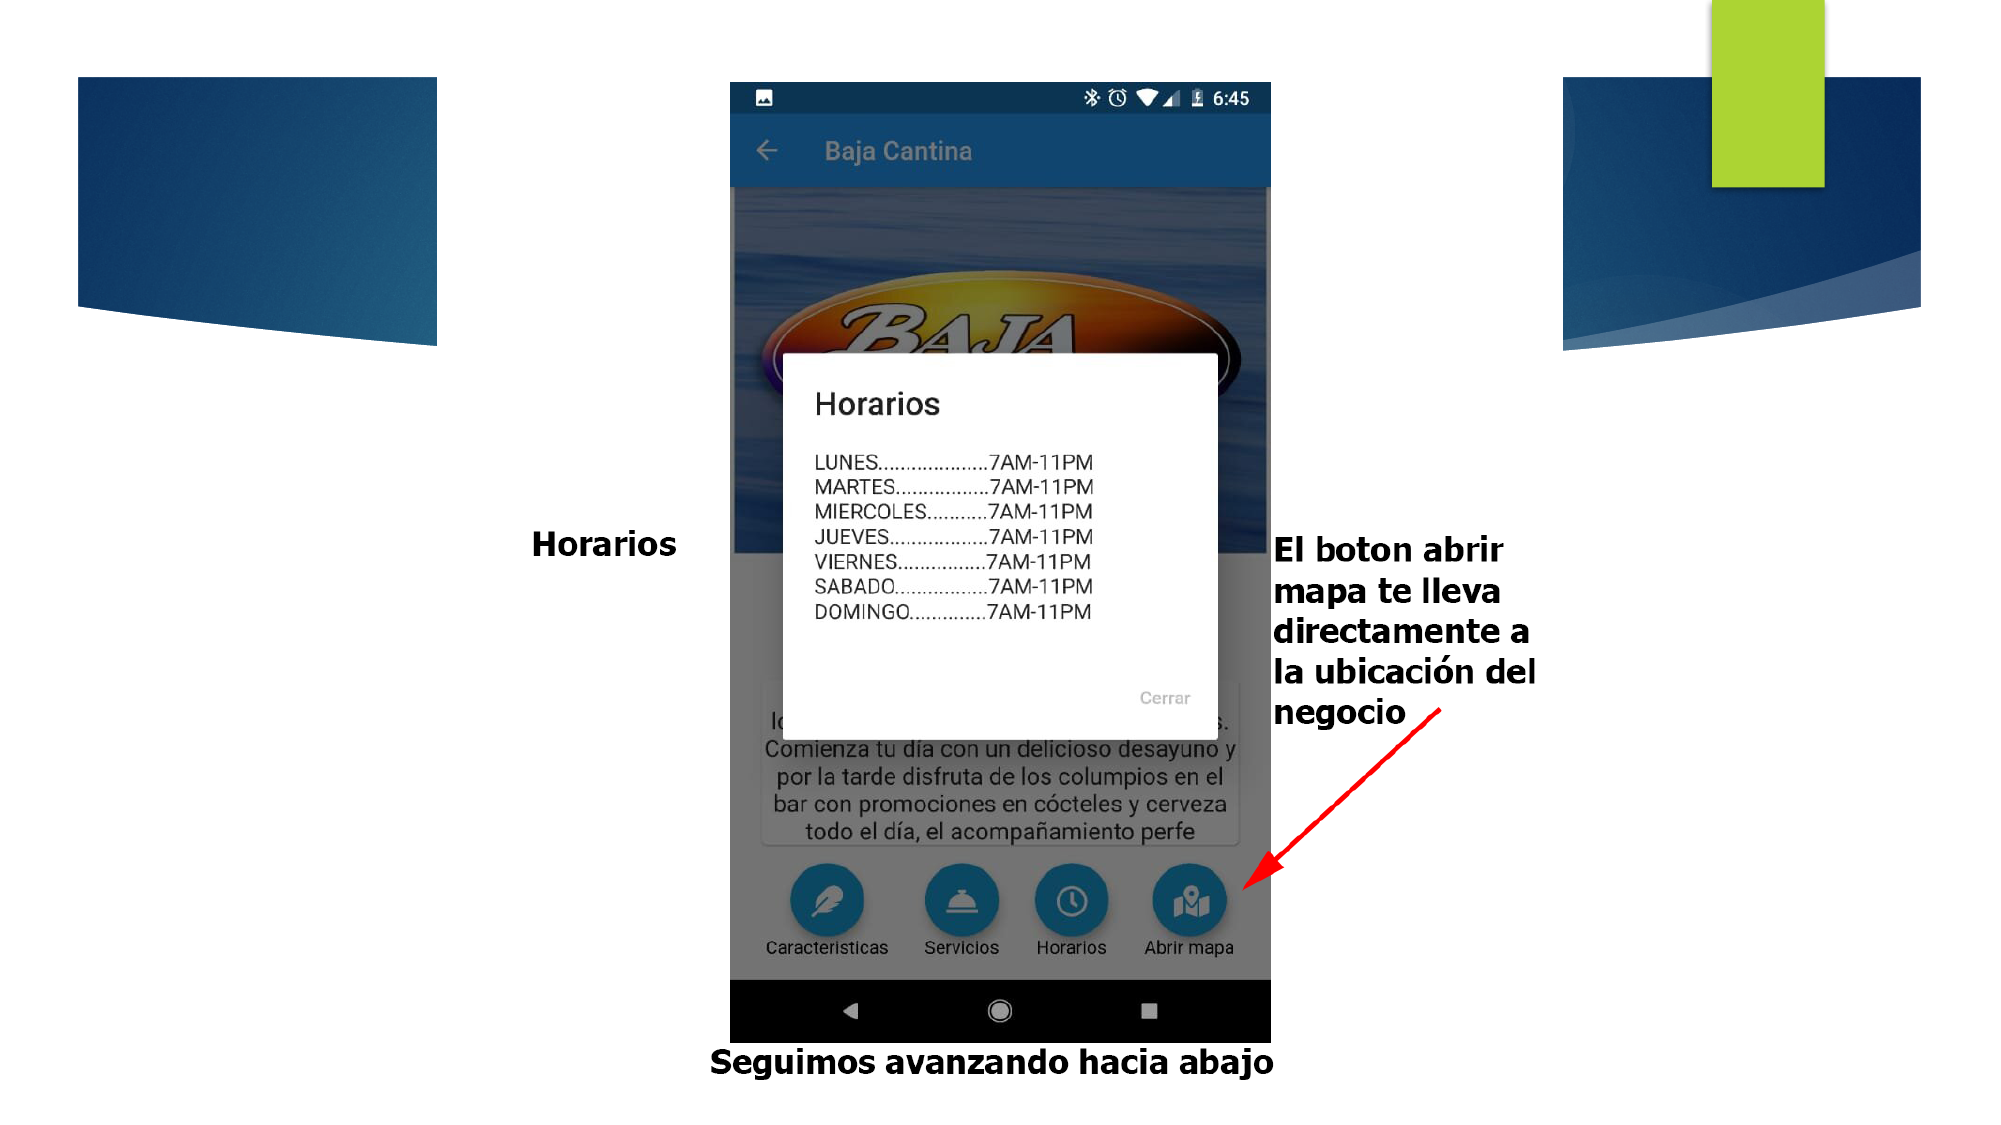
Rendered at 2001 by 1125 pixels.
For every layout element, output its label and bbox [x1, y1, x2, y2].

picture [437, 0, 1563, 1125]
